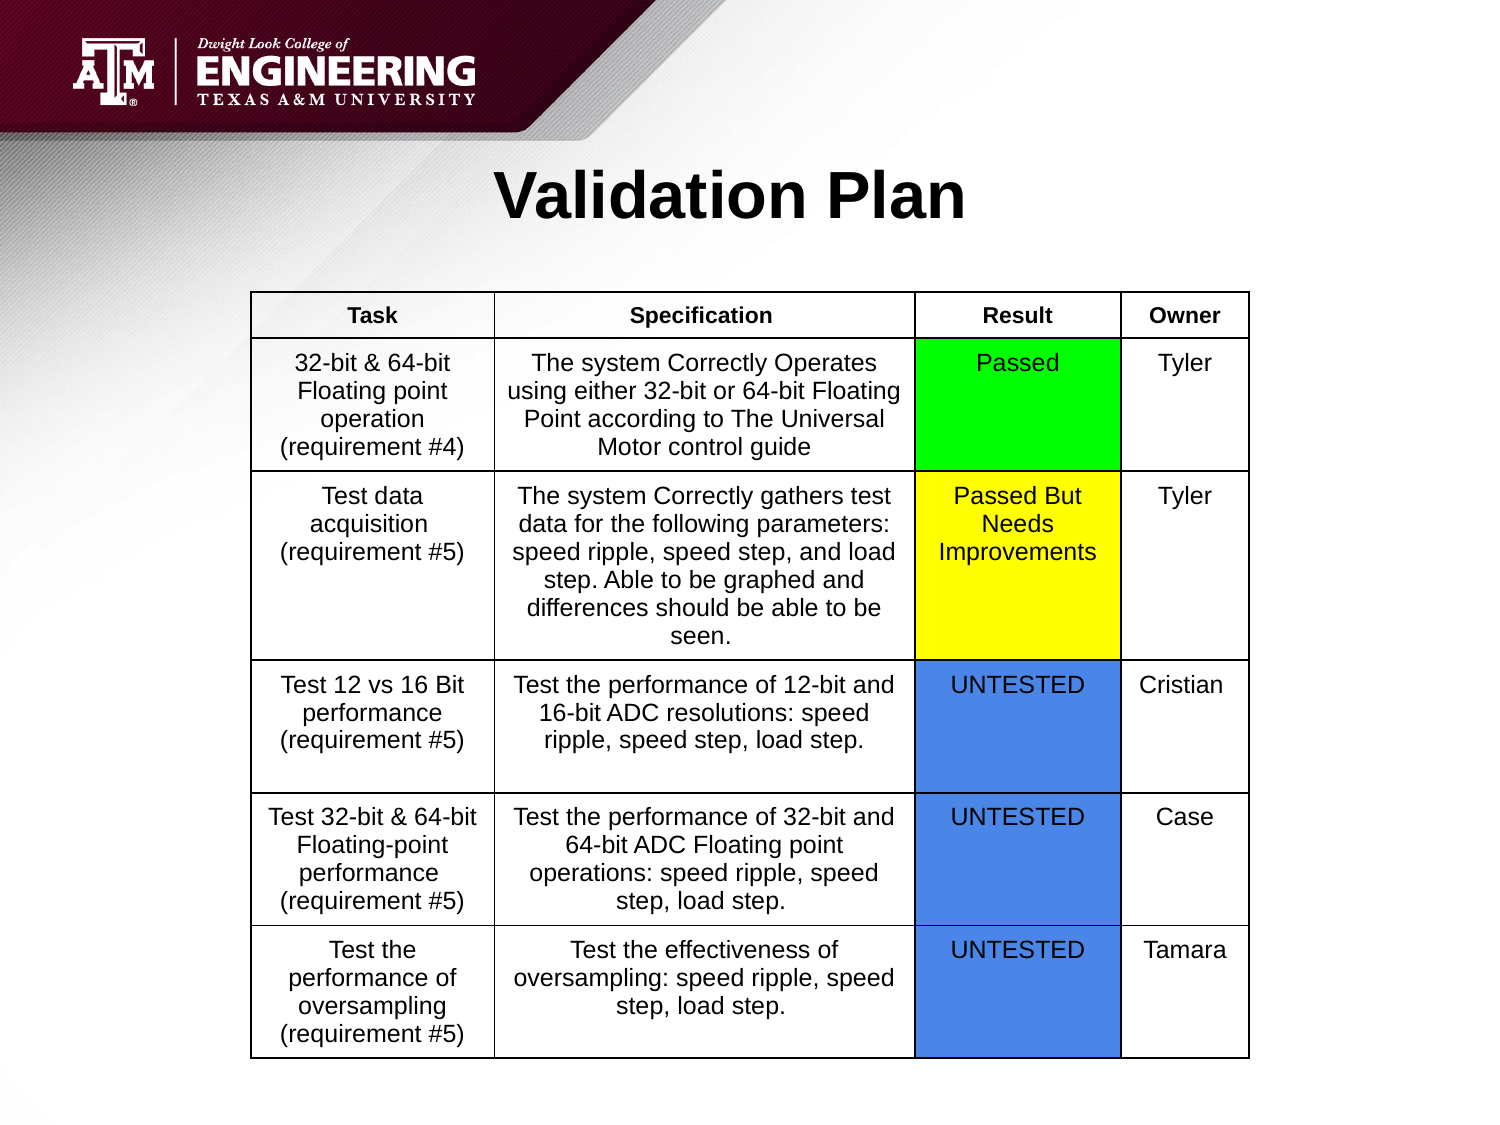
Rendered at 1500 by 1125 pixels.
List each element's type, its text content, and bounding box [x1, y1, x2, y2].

table_header Task [252, 293, 494, 337]
table_cell Cristian [1122, 661, 1248, 792]
table_cell Tyler [1122, 472, 1248, 659]
table_cell Test the effectiveness of oversampling: speed ripple, speed step, load step. [495, 926, 914, 1057]
table_header Specification [495, 293, 914, 337]
table_cell UNTESTED [916, 794, 1120, 925]
table_cell 32-bit & 64-bit Floating point operation (requirement #4) [252, 339, 494, 470]
table_cell Test 32-bit & 64-bit Floating-point performance (requirement #5) [252, 794, 494, 925]
table_cell Case [1122, 794, 1248, 925]
table_header Result [916, 293, 1120, 337]
table_cell Passed But Needs Improvements [916, 472, 1120, 659]
table_cell Tamara [1122, 926, 1248, 1057]
picture [0, 0, 1500, 1125]
table_cell The system Correctly Operates using either 32-bit or 64-bit Floating Point according to The Universal Motor control guide [495, 339, 914, 470]
title Validation Plan [64, 125, 1415, 258]
table_cell Test the performance of oversampling (requirement #5) [252, 926, 494, 1057]
table_cell Test the performance of 12-bit and 16-bit ADC resolutions: speed ripple, speed step, load step. [495, 661, 914, 792]
table_cell Test data acquisition (requirement #5) [252, 472, 494, 659]
table_cell Tyler [1122, 339, 1248, 470]
table_cell Passed [916, 339, 1120, 470]
table_header Owner [1122, 293, 1248, 337]
table_cell Test the performance of 32-bit and 64-bit ADC Floating point operations: speed ripple, speed step, load step. [495, 794, 914, 925]
table_cell UNTESTED [916, 661, 1120, 792]
table_cell The system Correctly gathers test data for the following parameters: speed ripple, speed step, and load step. Able to be graphed and differences should be able to be seen. [495, 472, 914, 659]
table_cell UNTESTED [916, 926, 1120, 1057]
table_cell Test 12 vs 16 Bit performance (requirement #5) [252, 661, 494, 792]
